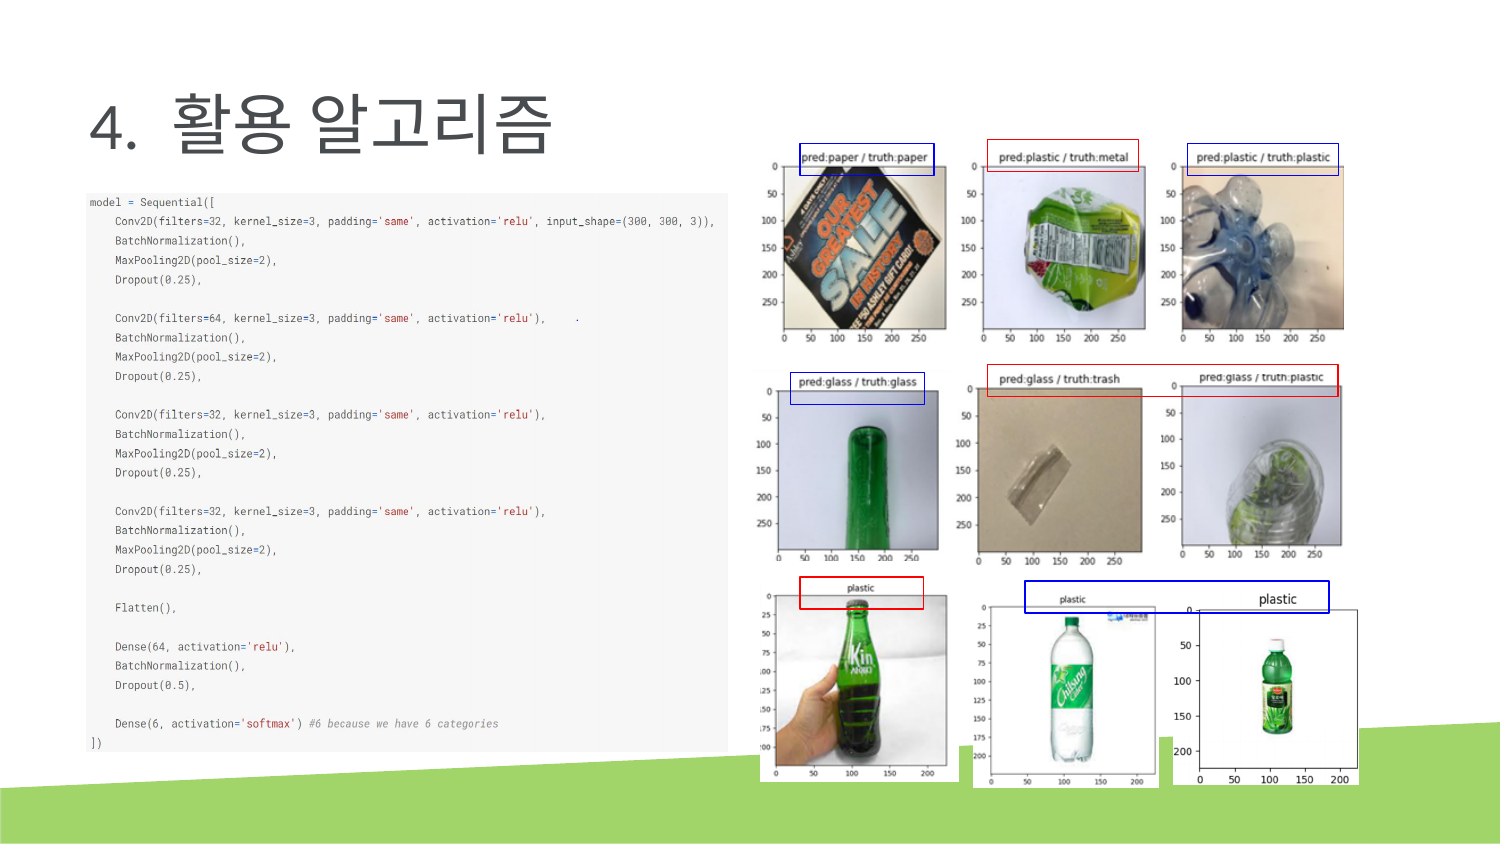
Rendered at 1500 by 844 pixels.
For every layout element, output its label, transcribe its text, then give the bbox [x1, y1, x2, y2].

text_box [1025, 580, 1329, 613]
title 4. 활용 알고리즘 [74, 52, 1195, 194]
text_box [800, 143, 935, 151]
text_box [1187, 143, 1339, 151]
text_box [987, 364, 1339, 376]
text_box [800, 577, 924, 582]
picture [0, 0, 1500, 789]
text_box [987, 139, 1139, 151]
